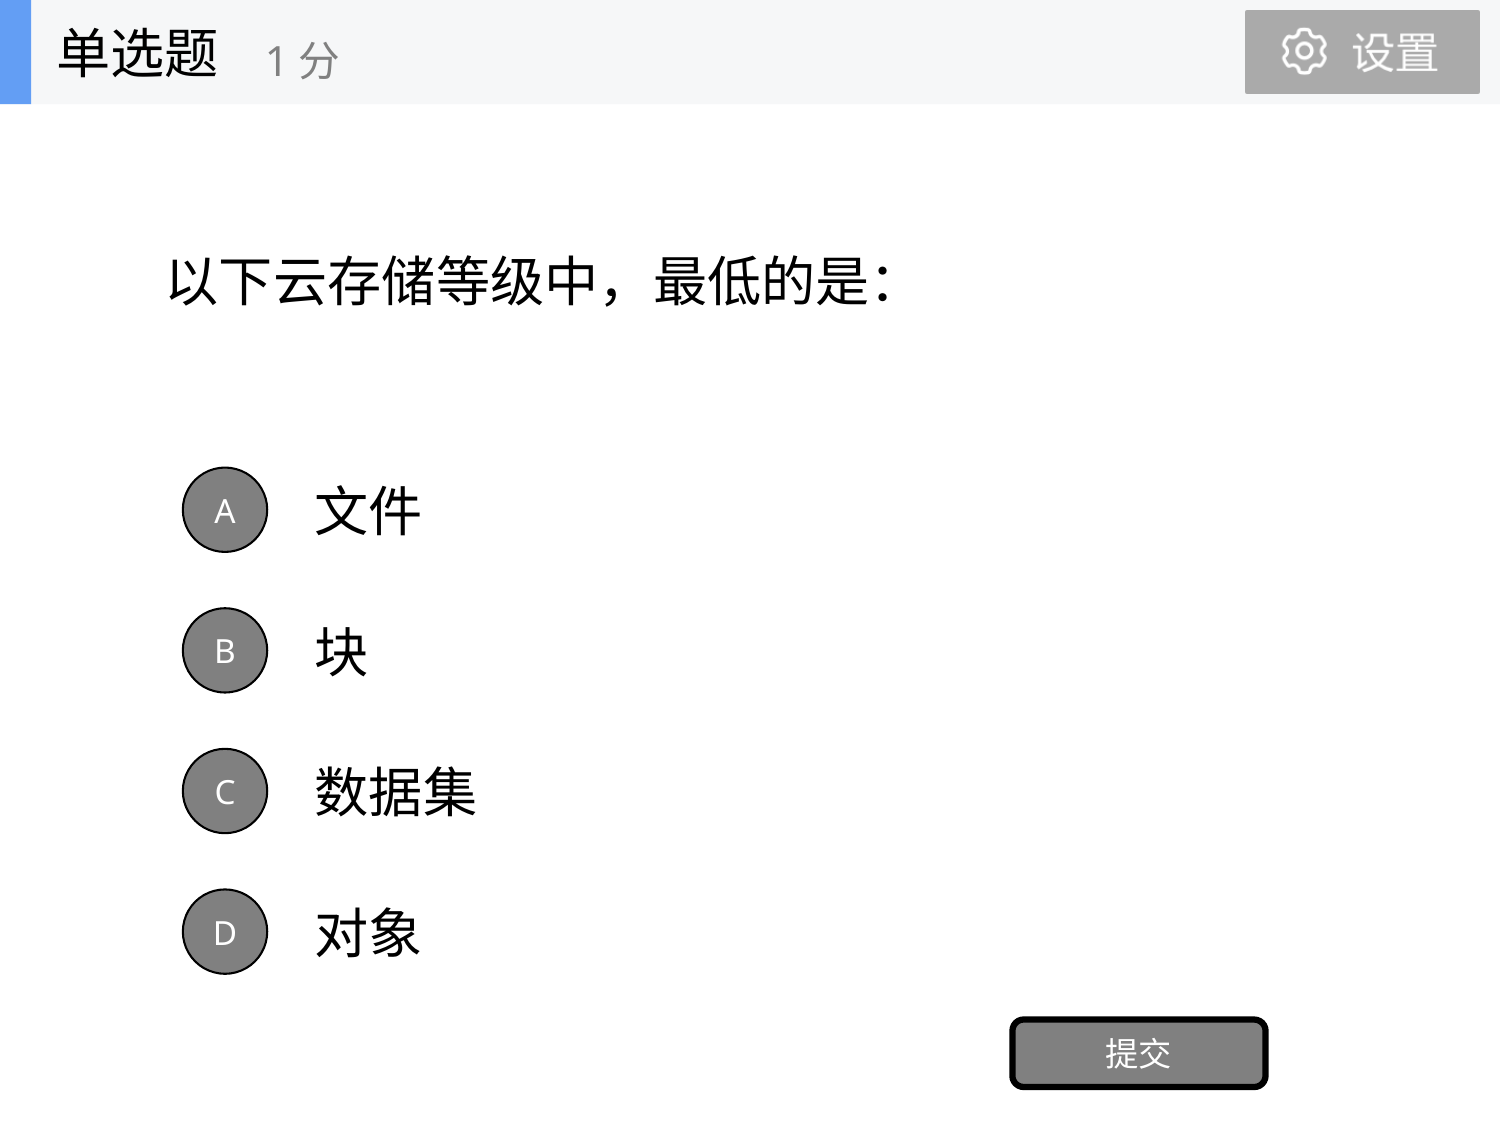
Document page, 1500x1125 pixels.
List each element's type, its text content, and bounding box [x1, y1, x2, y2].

text_box 以下云存储等级中，最低的是： [149, 105, 1350, 456]
picture [1245, 10, 1480, 94]
text_box 对象 [299, 878, 1350, 985]
text_box D [181, 888, 269, 975]
text_box A [181, 466, 269, 553]
text_box B [181, 607, 269, 694]
text_box 提交 [1011, 1018, 1267, 1089]
text_box C [181, 747, 269, 835]
text_box 块 [299, 597, 1350, 703]
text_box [0, 0, 1500, 105]
text_box 文件 [299, 456, 1350, 563]
text_box 数据集 [299, 738, 1350, 844]
